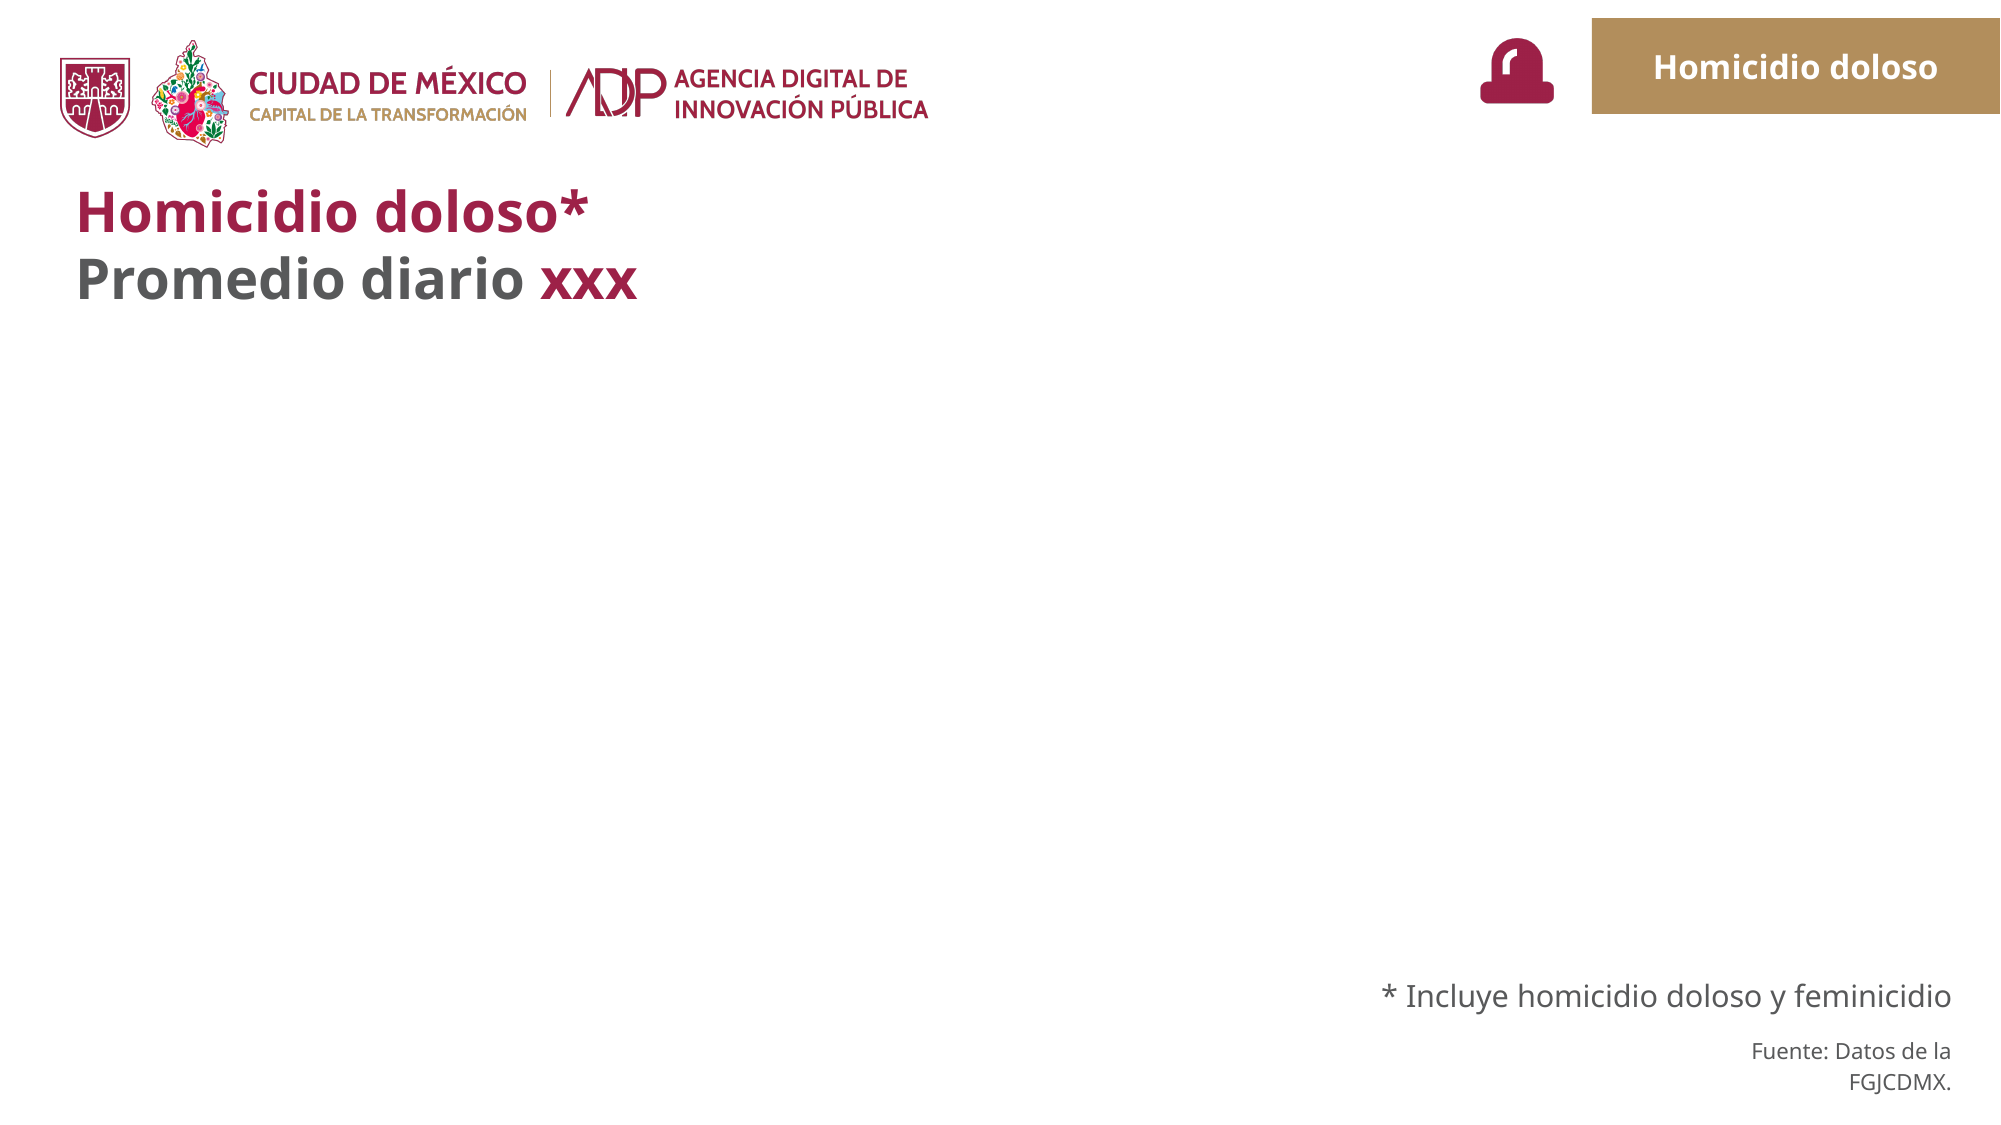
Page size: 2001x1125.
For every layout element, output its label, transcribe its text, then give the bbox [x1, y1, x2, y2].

picture [1473, 26, 1561, 115]
picture [674, 69, 930, 119]
text_box Homicidio doloso* Promedio diario xxx [60, 168, 1061, 319]
text_box * Incluye homicidio doloso y feminicidio [1363, 961, 1962, 1024]
picture [565, 68, 670, 118]
text_box Fuente: Datos de la FGJCDMX. [1633, 1024, 1962, 1106]
text_box Homicidio doloso [1591, 18, 2000, 114]
picture [60, 40, 526, 148]
